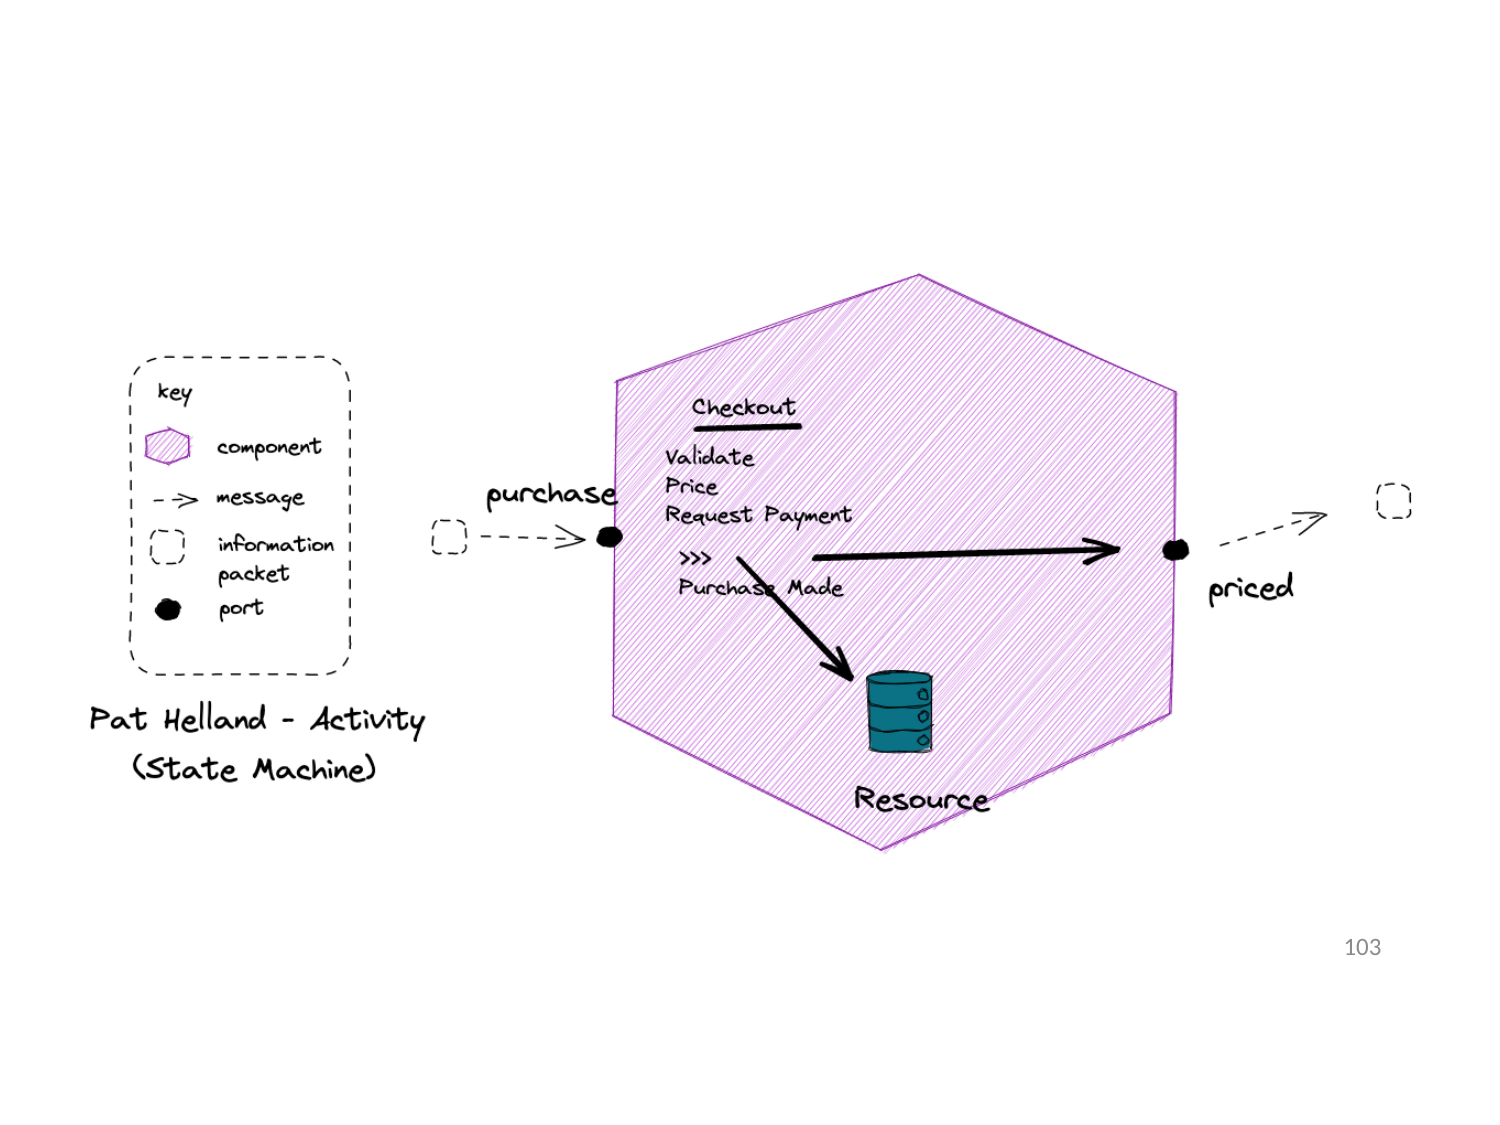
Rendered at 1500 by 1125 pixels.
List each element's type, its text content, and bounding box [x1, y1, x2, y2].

picture [78, 263, 1422, 862]
slide_number 103 [1059, 922, 1397, 968]
